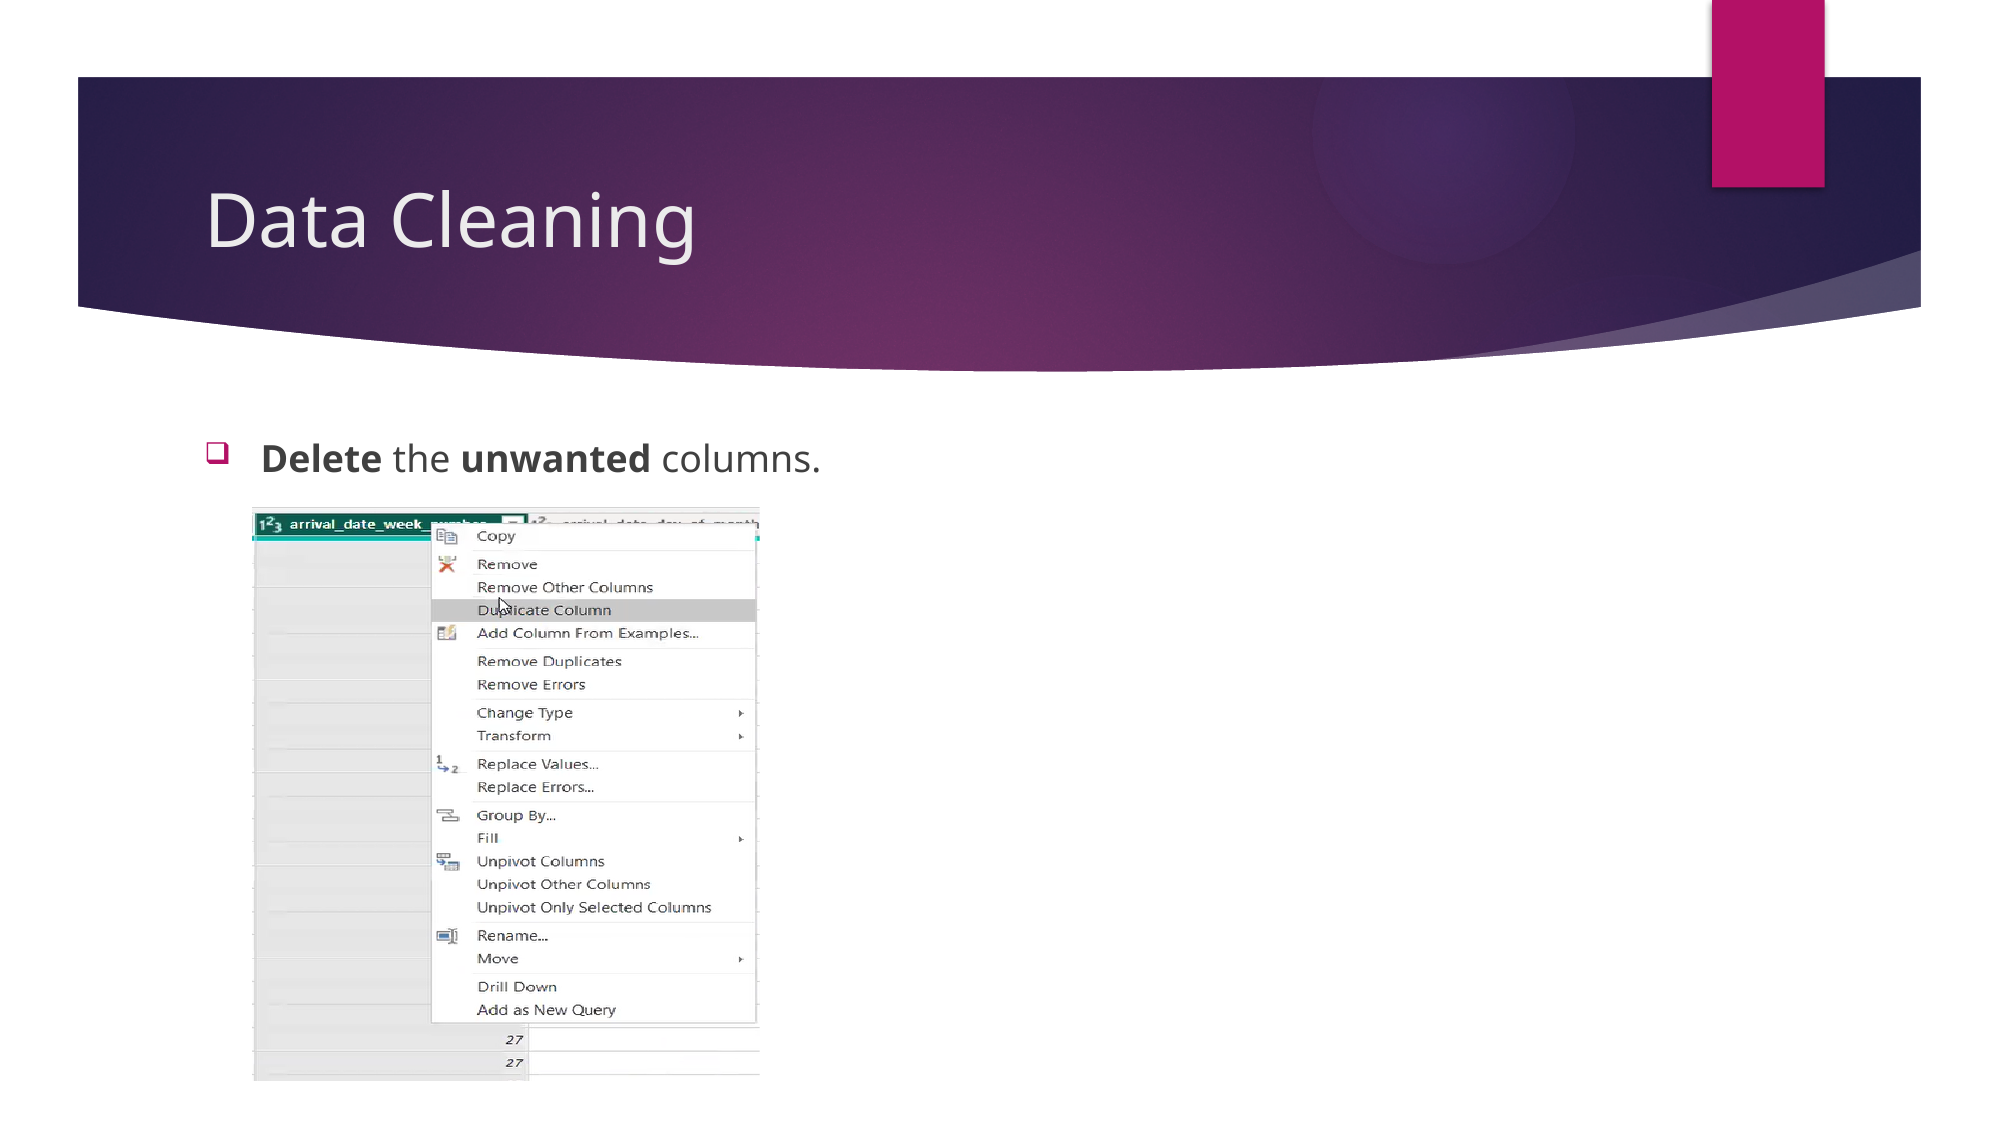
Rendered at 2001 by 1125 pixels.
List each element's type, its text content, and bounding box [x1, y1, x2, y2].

list Delete the unwanted columns. [189, 427, 1638, 988]
title Data Cleaning [189, 159, 1627, 276]
picture [251, 507, 760, 1081]
